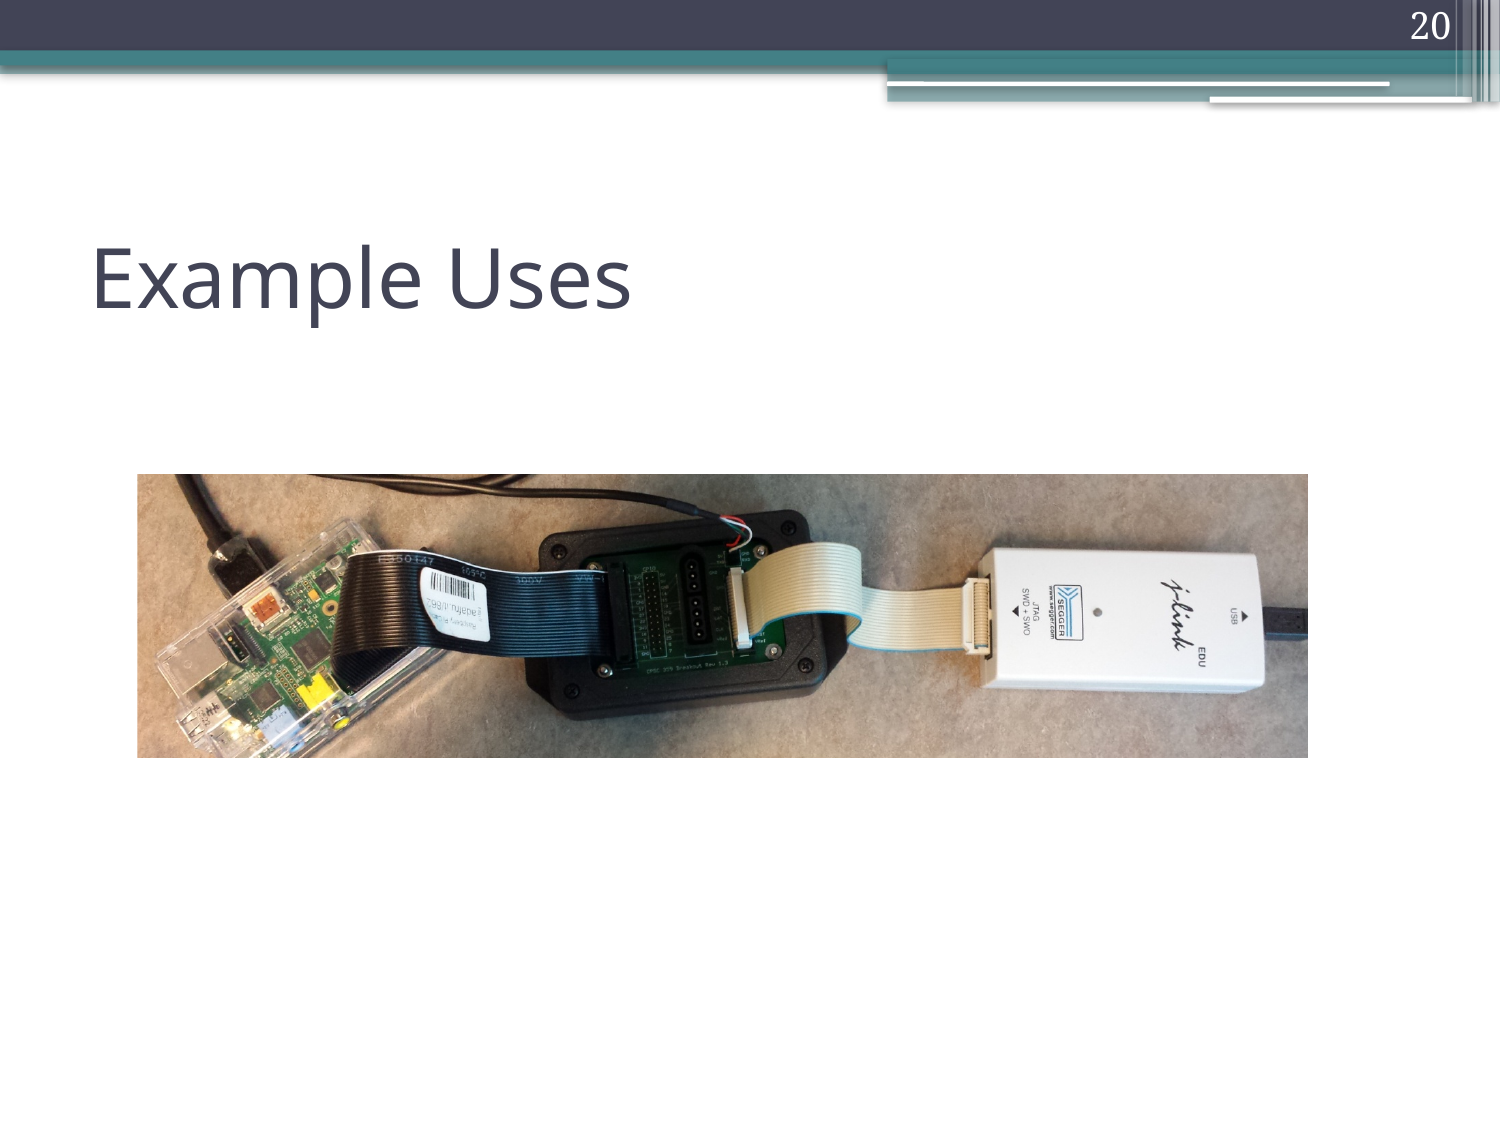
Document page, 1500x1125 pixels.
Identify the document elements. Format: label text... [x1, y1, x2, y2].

picture [137, 474, 1309, 758]
title Example Uses [75, 187, 1425, 363]
slide_number 20 [1341, 0, 1466, 61]
